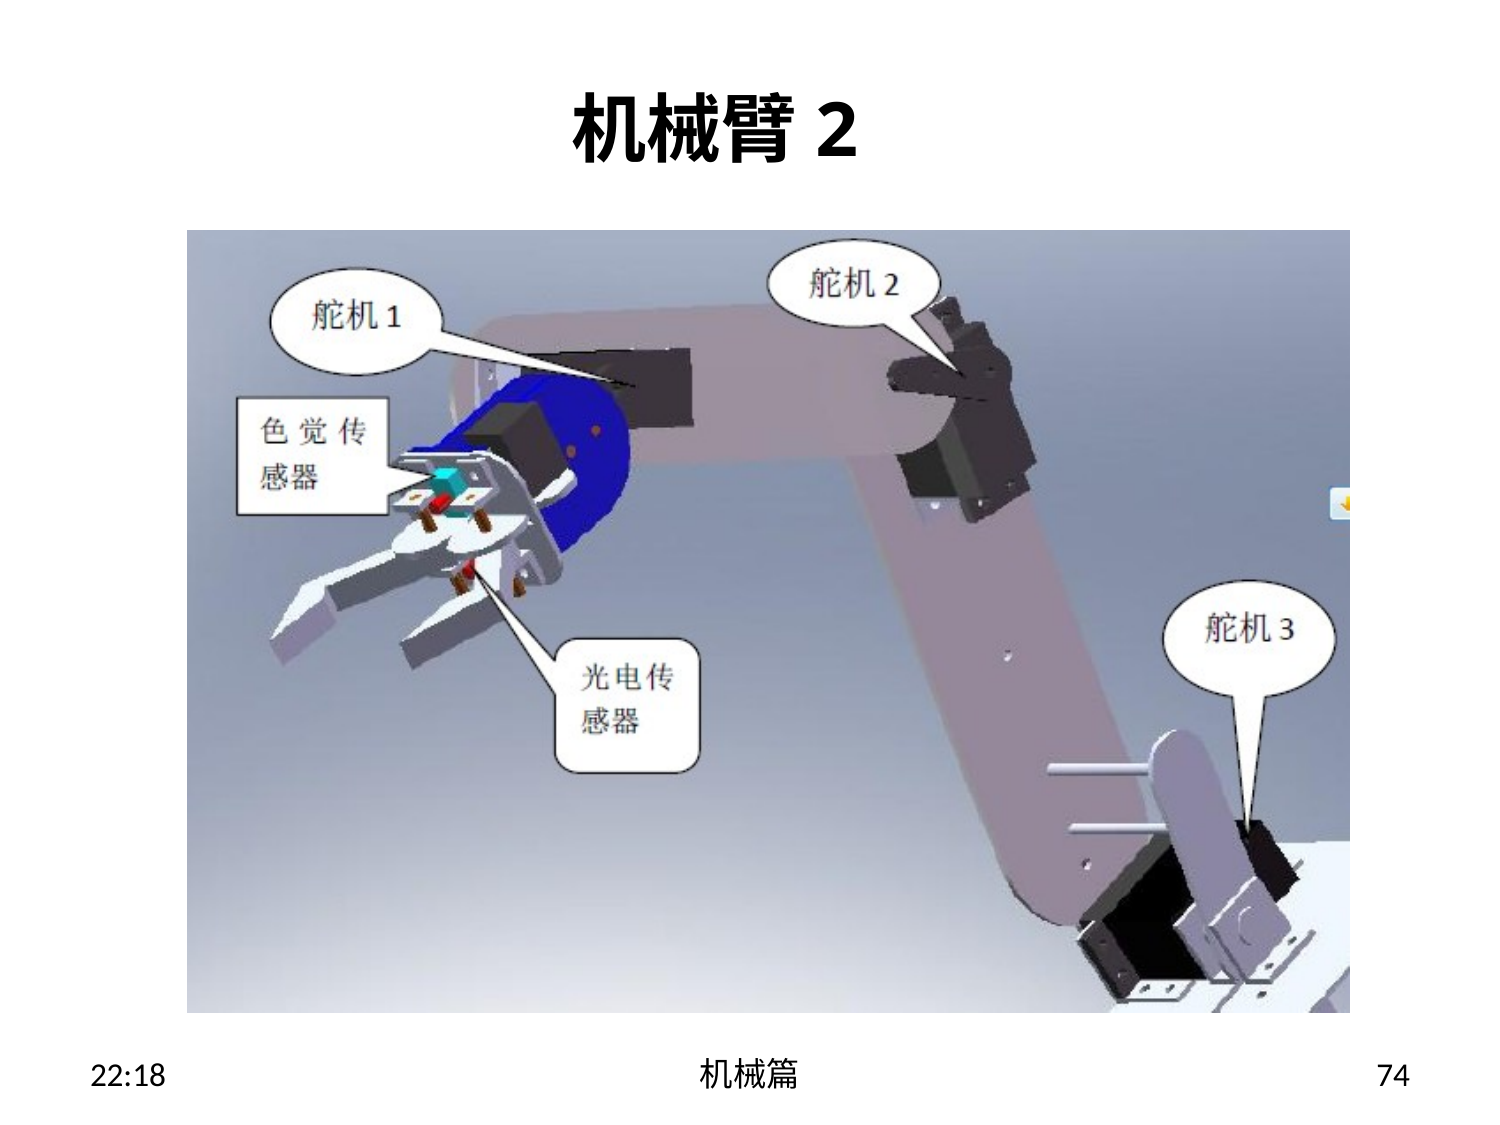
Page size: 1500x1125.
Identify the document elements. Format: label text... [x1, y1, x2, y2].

slide_number 74 [1074, 1042, 1425, 1103]
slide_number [75, 1042, 425, 1103]
title 机械臂2 [40, 78, 1391, 175]
picture [187, 229, 1351, 1013]
footer 机械篇 [512, 1042, 988, 1103]
